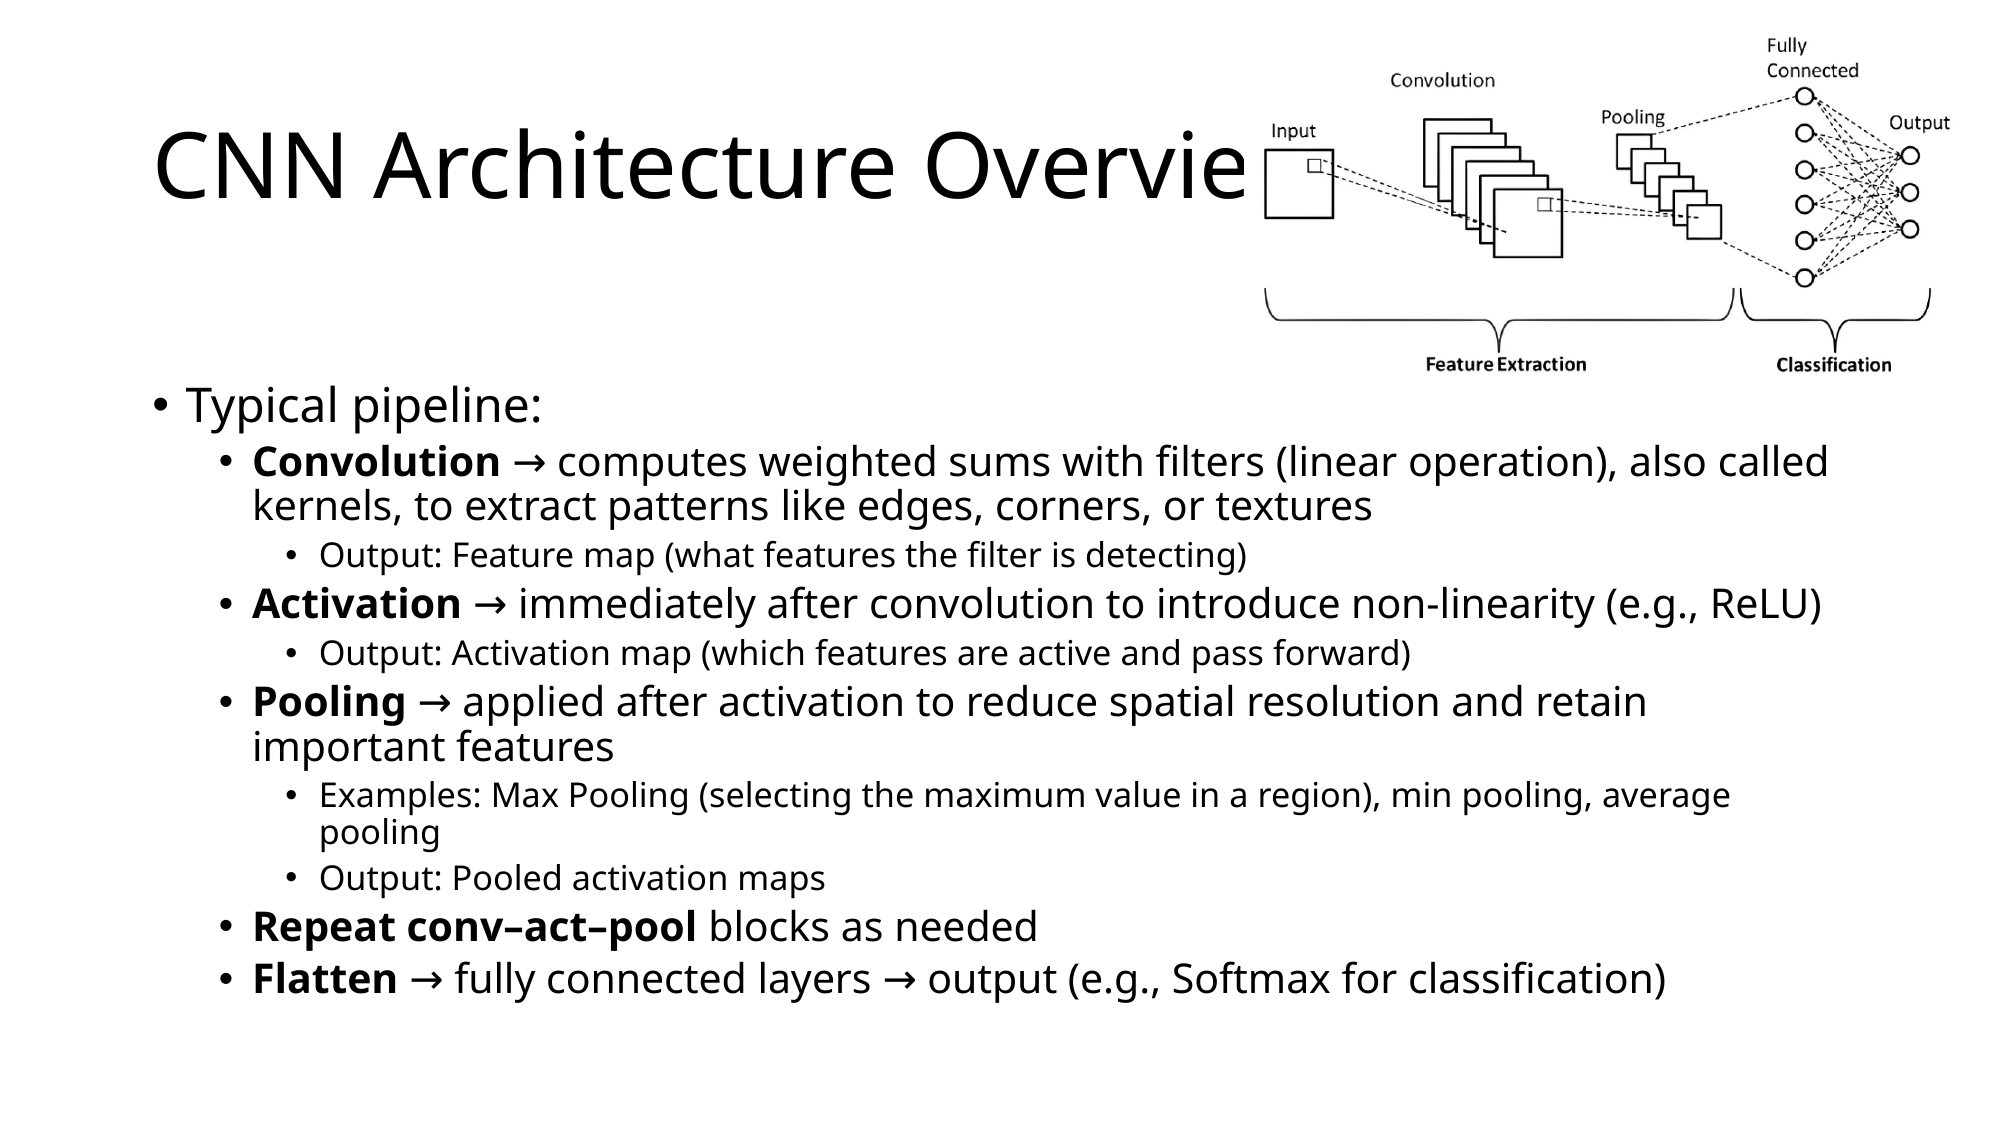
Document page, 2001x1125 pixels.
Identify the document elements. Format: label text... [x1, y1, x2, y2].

picture [1244, 30, 2000, 401]
list Typical pipeline: Convolution → computes weighted sums with filters (linear operation), also called kernels, to extract patterns like edges, corners, or textures Output: Feature map (what features the filter is detecting) Activation → immediately after convolution to introduce non-linearity (e.g., ReLU) Output: Activation map (which features are active and pass forward) Pooling → applied after activation to reduce spatial resolution and retain important features Examples: Max Pooling (selecting the maximum value in a region), min pooling, average pooling Output: Pooled activation maps Repeat conv–act–pool blocks as needed Flatten → fully connected layers → output (e.g., Softmax for classification) [137, 299, 1863, 1014]
title CNN Architecture Overview [137, 59, 1244, 278]
